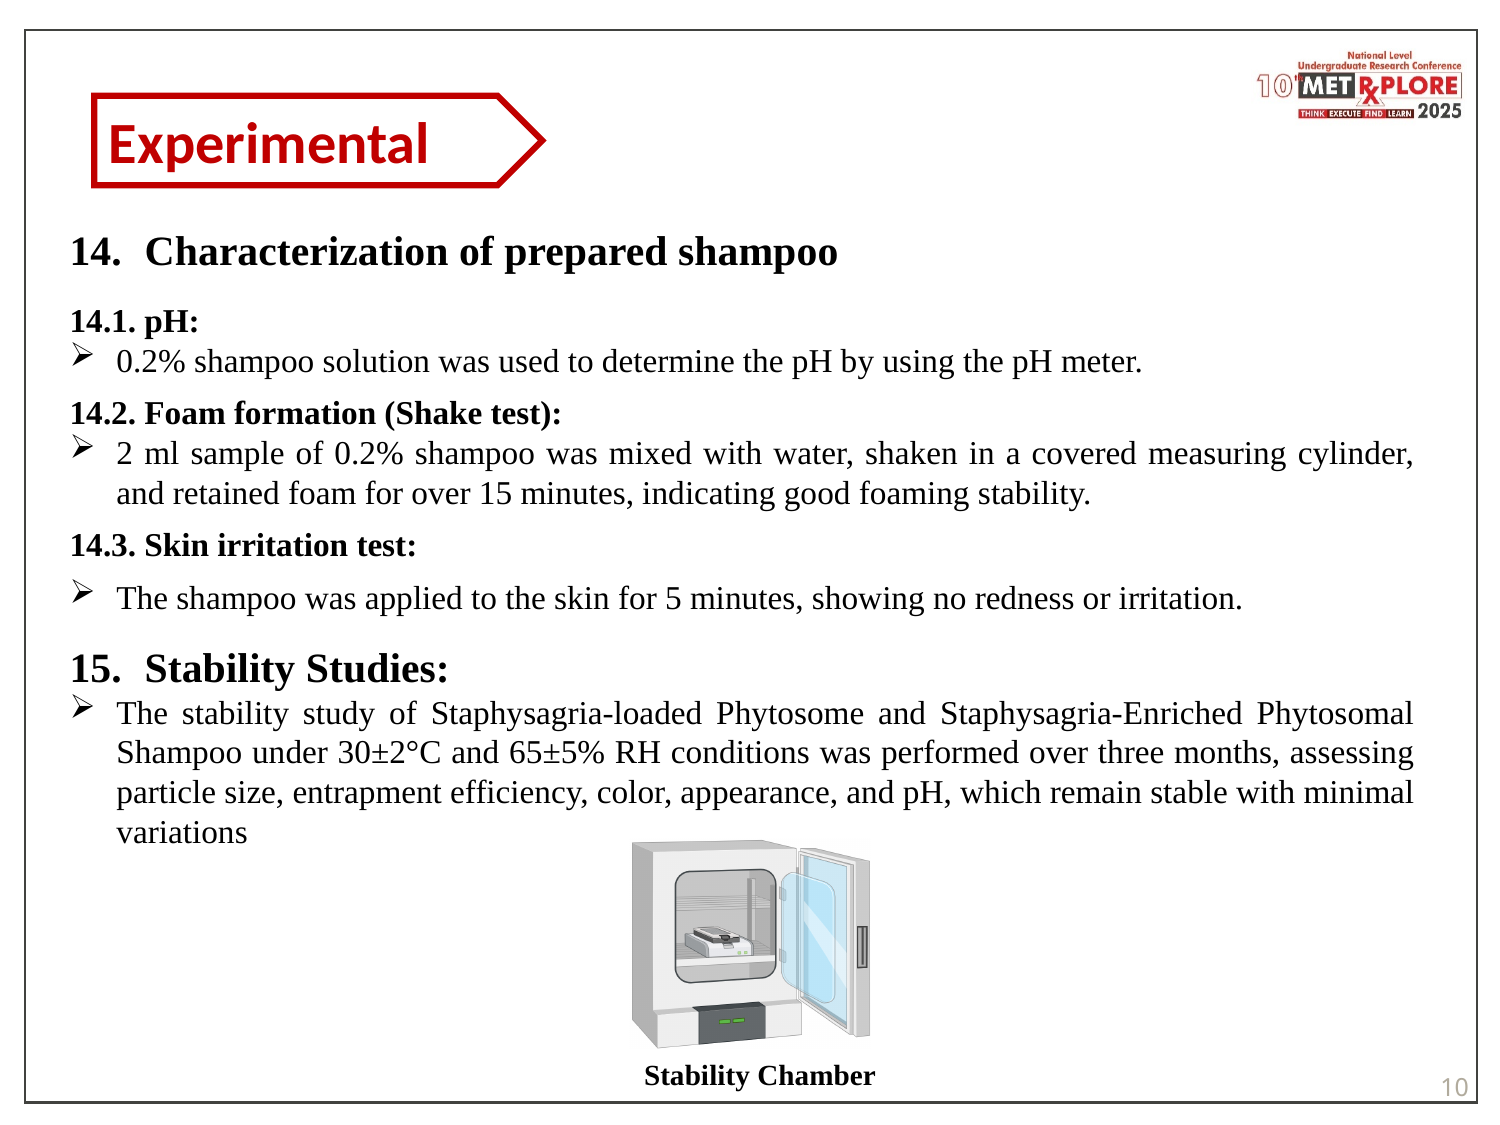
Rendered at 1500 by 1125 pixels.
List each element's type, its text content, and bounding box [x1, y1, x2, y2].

slide_number 10 [1421, 1058, 1484, 1119]
text_box Experimental [93, 94, 544, 187]
picture [1251, 37, 1467, 128]
text_box [24, 29, 1478, 1104]
text_box Characterization of prepared shampoo 14.1. pH: 0.2% shampoo solution was used to determine the pH by using the pH meter. 14.2. Foam formation (Shake test): 2 ml sample of 0.2% shampoo was mixed with water, shaken in a covered measuring cylinder, and retained foam for over 15 minutes, indicating good foaming stability. 14.3. Skin irritation test: The shampoo was applied to the skin for 5 minutes, showing no redness or irritation. Stability Studies: The stability study of Staphysagria-loaded Phytosome and Staphysagria-Enriched Phytosomal Shampoo under 30±2°C and 65±5% RH conditions was performed over three months, assessing particle size, entrapment efficiency, color, appearance, and pH, which remain stable with minimal variations [54, 216, 1432, 858]
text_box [629, 838, 931, 1099]
